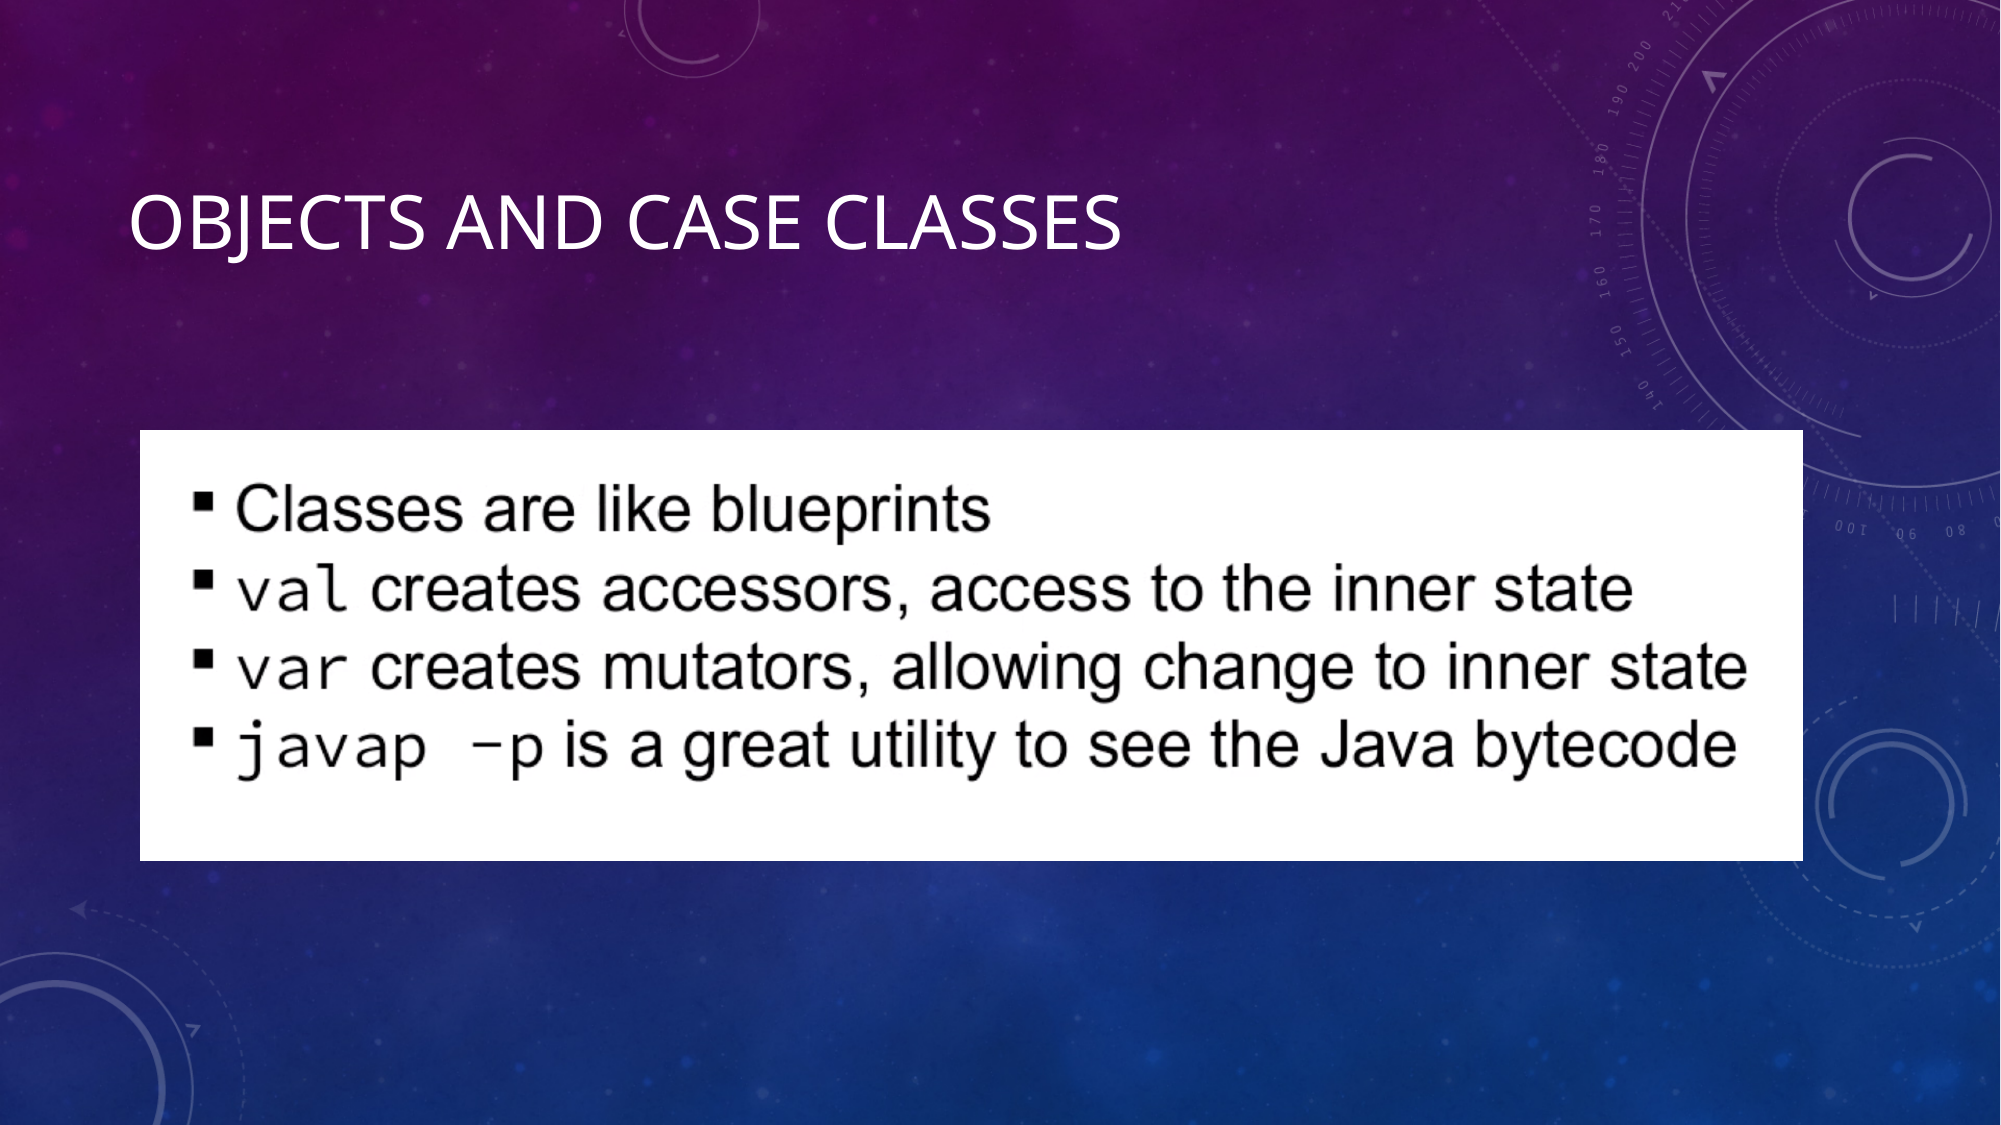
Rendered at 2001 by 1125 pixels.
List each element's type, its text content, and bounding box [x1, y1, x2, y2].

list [139, 430, 1803, 861]
picture [0, 0, 2001, 1125]
title Objects and Case classes [112, 99, 1775, 339]
